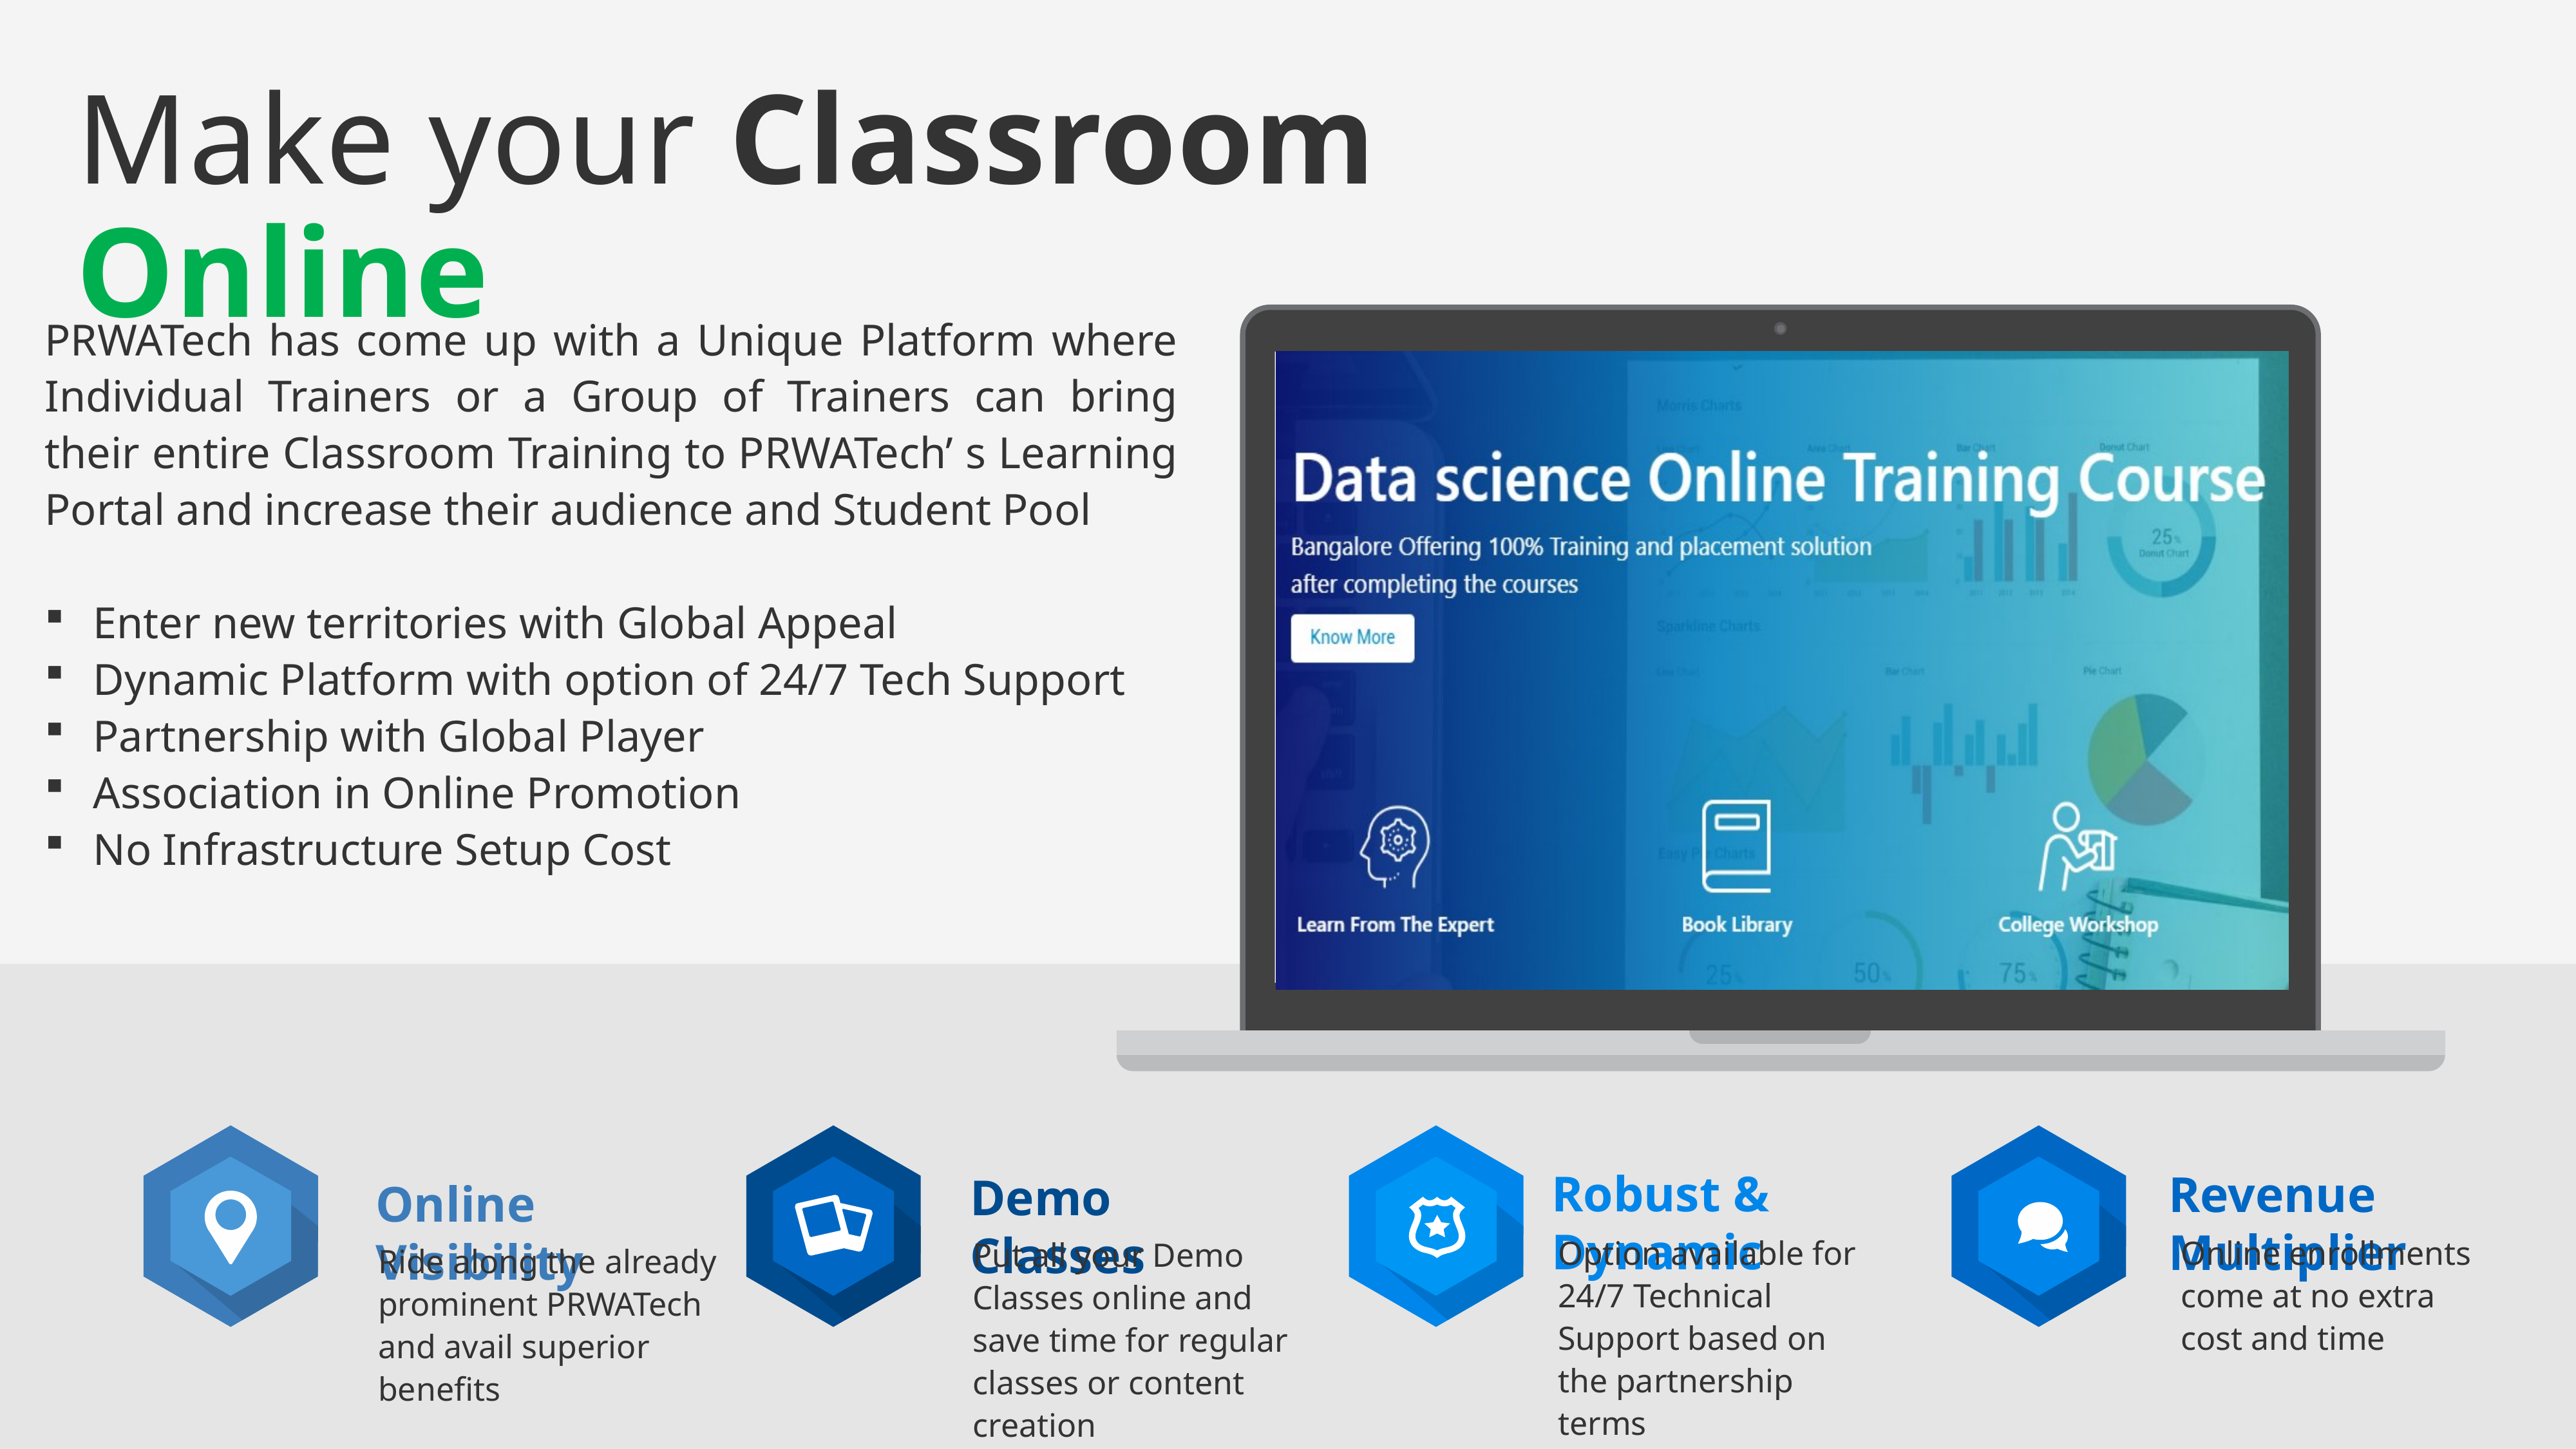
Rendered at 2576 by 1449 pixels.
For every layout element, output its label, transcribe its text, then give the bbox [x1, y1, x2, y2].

text_box Put all your Demo Classes online and save time for regular classes or content creation [963, 1226, 1306, 1448]
text_box Online Visibility [366, 1169, 724, 1295]
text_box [1349, 1125, 1524, 1327]
text_box Ride along the already prominent PRWATech and avail superior benefits [368, 1233, 733, 1412]
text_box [746, 1125, 921, 1327]
text_box Robust & Dynamic [1542, 1159, 1951, 1284]
title Make your Classroom Online [67, 72, 1600, 349]
text_box Demo Classes [960, 1162, 1276, 1288]
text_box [1951, 1125, 2126, 1327]
text_box Option available for 24/7 Technical Support based on the partnership terms [1548, 1224, 1891, 1446]
text_box Online enrollments come at no extra cost and time [2171, 1224, 2514, 1361]
text_box Revenue Multiplier [2159, 1159, 2576, 1285]
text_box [143, 1125, 318, 1327]
text_box PRWATech has come up with a Unique Platform where Individual Trainers or a Group of Trainers can bring their entire Classroom Training to PRWATech’ s Learning Portal and increase their audience and Student Pool Enter new territories with Global Appeal Dynamic Platform with option of 24/7 Tech Support Partnership with Global Player Association in Online Promotion No Infrastructure Setup Cost [35, 303, 1189, 879]
picture [1276, 351, 2289, 990]
